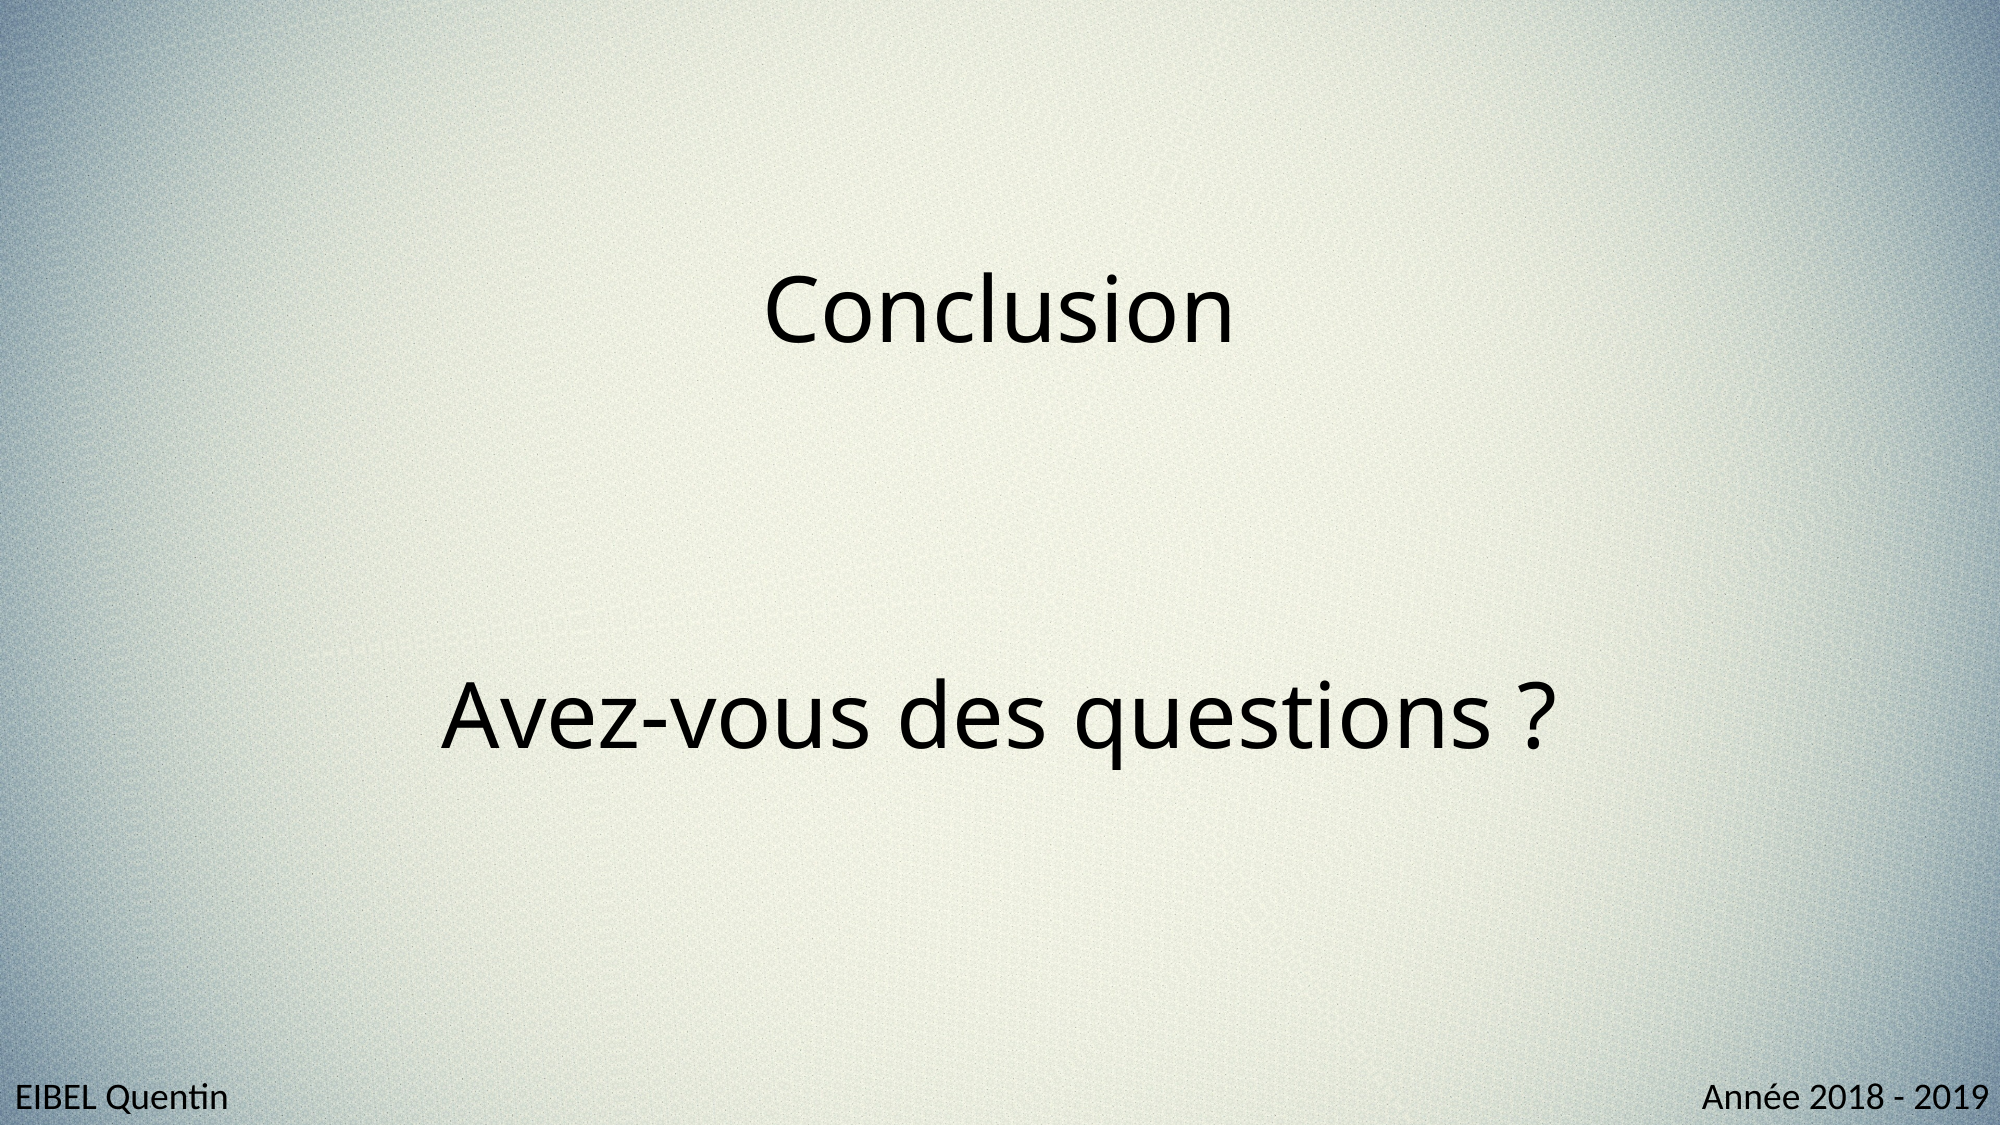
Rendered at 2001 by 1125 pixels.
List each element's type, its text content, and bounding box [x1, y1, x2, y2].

title Conclusion [722, 255, 1278, 390]
picture [0, 0, 2000, 1125]
text_box Avez-vous des questions ? [65, 662, 1935, 796]
